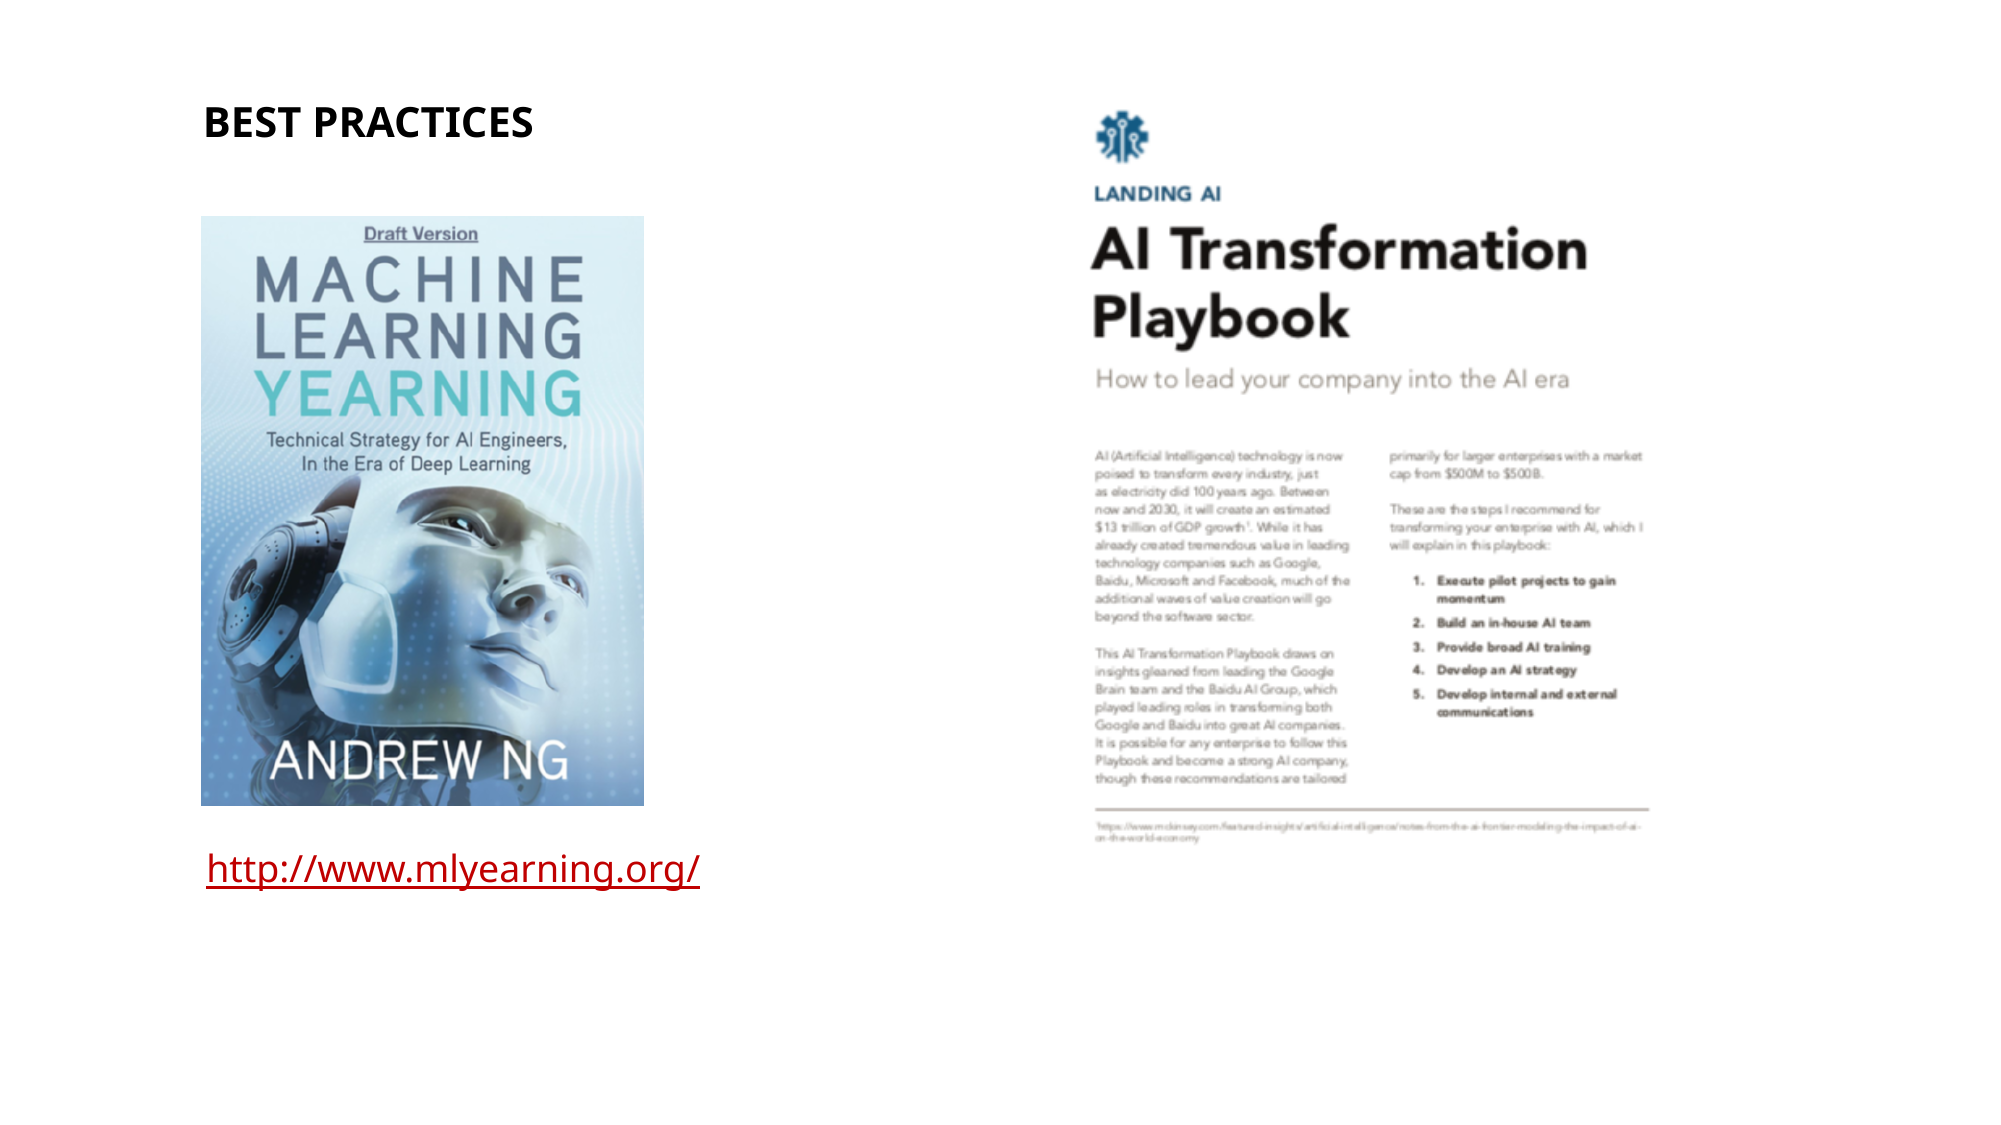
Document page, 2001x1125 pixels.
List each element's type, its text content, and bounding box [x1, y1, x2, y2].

text_box BEST PRACTICES [188, 88, 550, 154]
picture [969, 27, 1691, 865]
text_box http://www.mlyearning.org/ [191, 838, 716, 904]
picture [201, 216, 644, 807]
